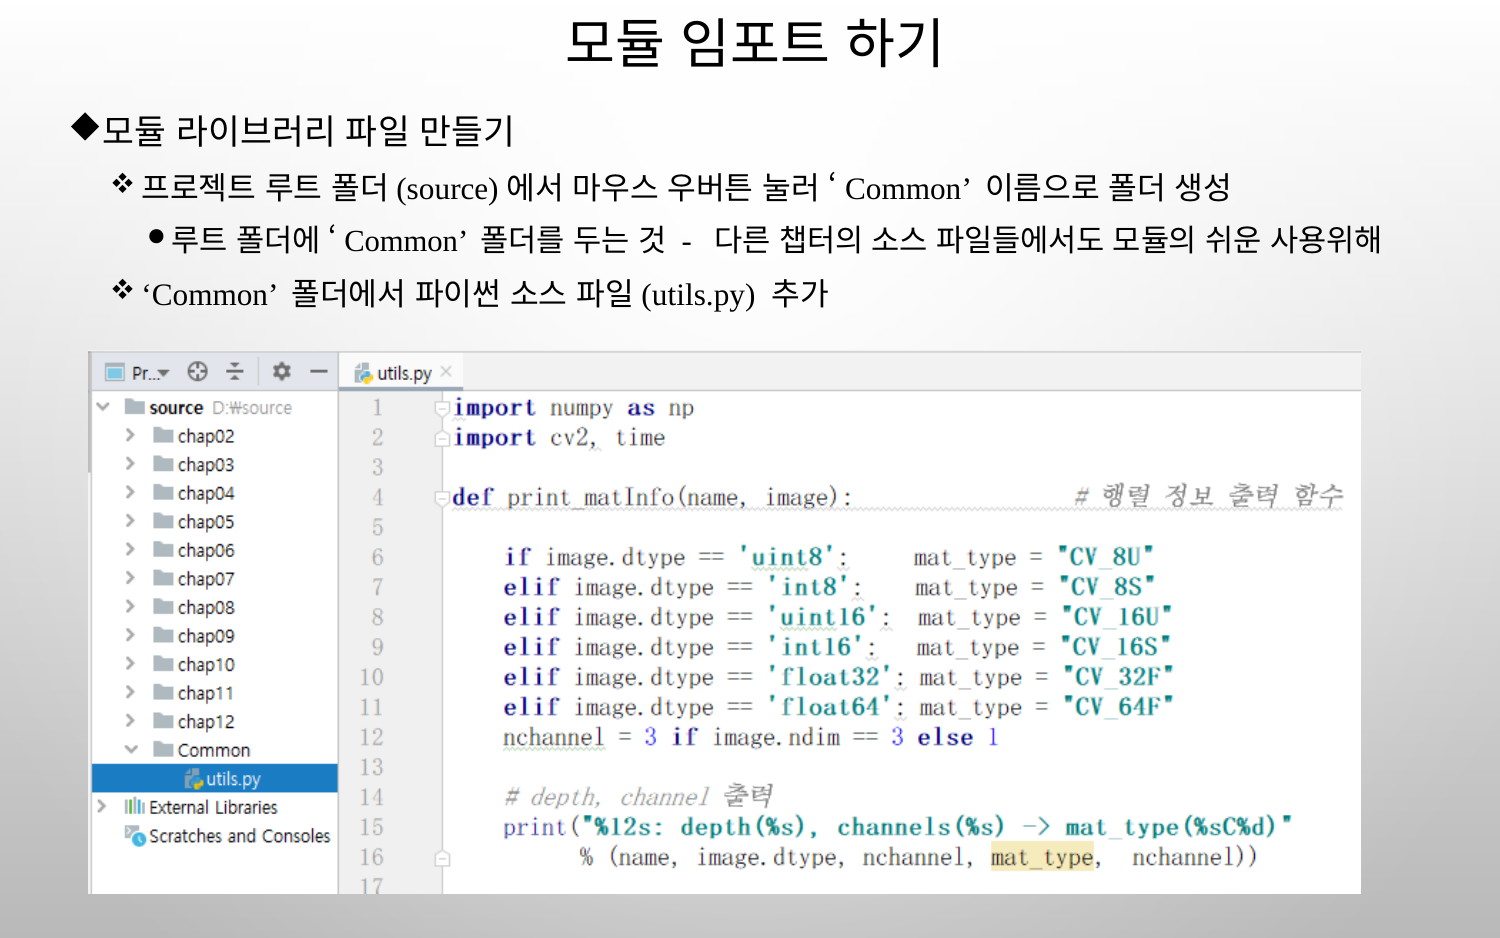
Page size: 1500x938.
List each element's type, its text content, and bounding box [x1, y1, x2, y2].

picture [0, 0, 1500, 938]
list 모듈 라이브러리 파일 만들기 프로젝트 루트 폴더(source)에서 마우스 우버튼 눌러 ‘Common’ 이름으로 폴더 생성 루트 폴더에 ‘Common’ 폴더를 두는 것 - 다른 챕터의 소스 파일들에서도 모듈의 쉬운 사용위해 ‘Common’ 폴더에서 파이썬 소스 파일(utils.py) 추가 [53, 94, 1459, 918]
title 모듈 임포트 하기 [53, 3, 1459, 89]
